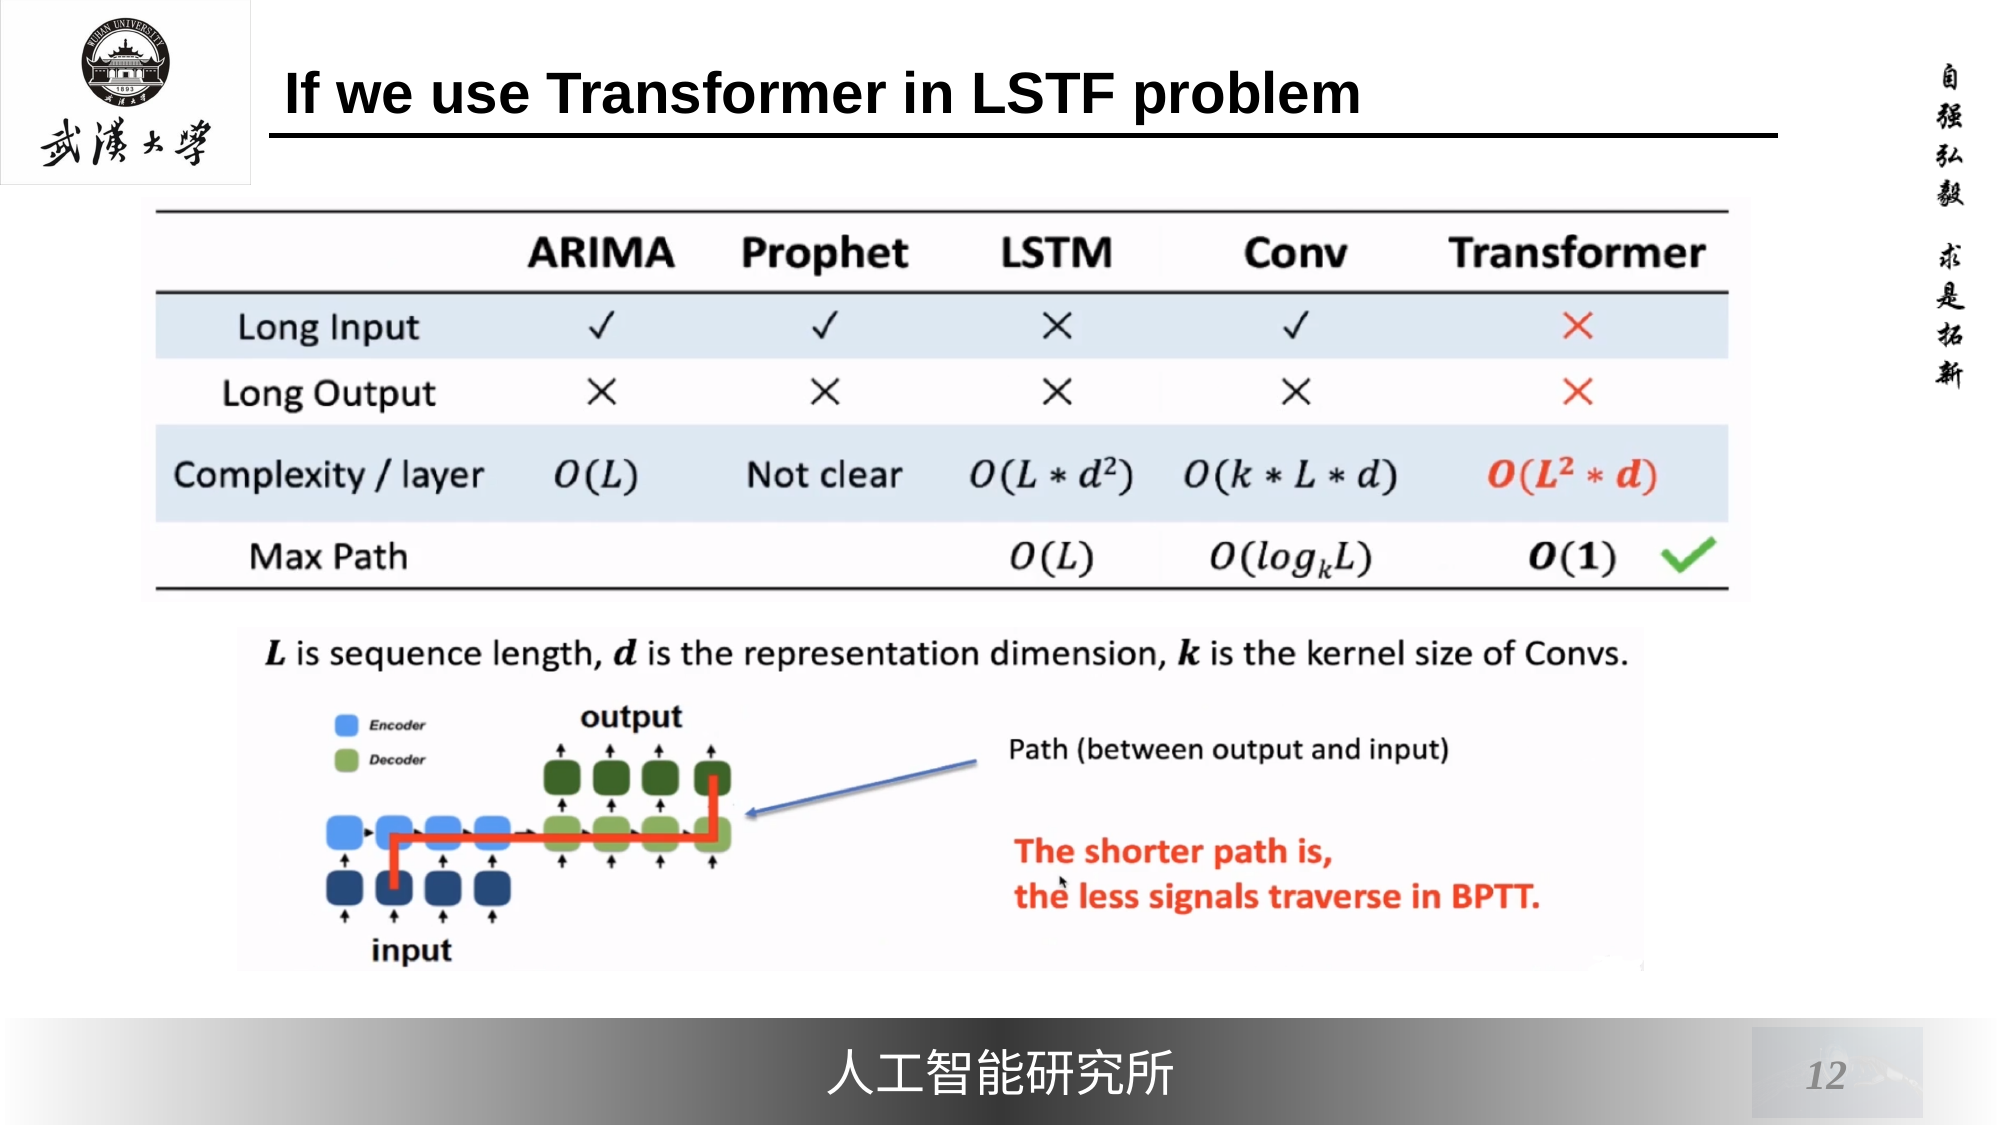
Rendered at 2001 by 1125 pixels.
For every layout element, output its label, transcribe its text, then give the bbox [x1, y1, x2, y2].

title If we use Transformer in LSTF problem [269, 29, 1995, 160]
picture [141, 197, 1751, 602]
picture [0, 0, 251, 185]
picture [237, 627, 1644, 971]
picture [1924, 160, 1980, 400]
slide_number 12 [1412, 1042, 1863, 1103]
